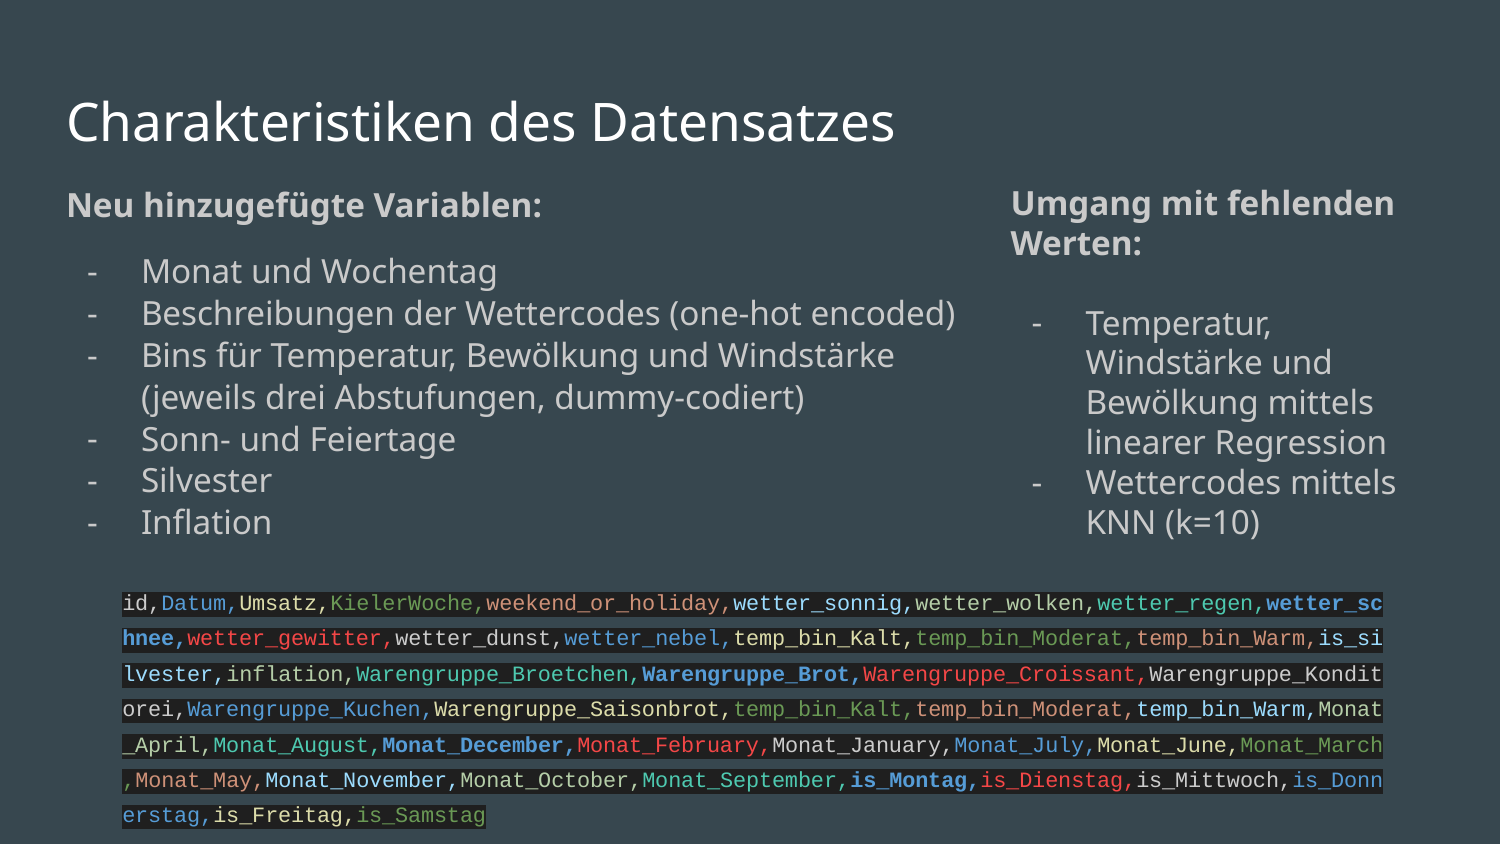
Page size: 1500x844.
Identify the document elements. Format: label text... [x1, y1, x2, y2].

text_box Umgang mit fehlenden Werten: Temperatur, Windstärke und Bewölkung mittels linearer Regression Wettercodes mittels KNN (k=10) [995, 166, 1418, 565]
list Neu hinzugefügte Variablen: Monat und Wochentag Beschreibungen der Wettercodes (one-hot encoded) Bins für Temperatur, Bewölkung und Windstärke (jeweils drei Abstufungen, dummy-codiert) Sonn- und Feiertage Silvester Inflation [51, 166, 981, 612]
text_box id,Datum,Umsatz,KielerWoche,weekend_or_holiday,wetter_sonnig,wetter_wolken,wetter_regen,wetter_schnee,wetter_gewitter,wetter_dunst,wetter_nebel,temp_bin_Kalt,temp_bin_Moderat,temp_bin_Warm,is_silvester,inflation,Warengruppe_Broetchen,Warengruppe_Brot,Warengruppe_Croissant,Warengruppe_Konditorei,Warengruppe_Kuchen,Warengruppe_Saisonbrot,temp_bin_Kalt,temp_bin_Moderat,temp_bin_Warm,Monat_April,Monat_August,Monat_December,Monat_February,Monat_January,Monat_July,Monat_June,Monat_March,Monat_May,Monat_November,Monat_October,Monat_September,is_Montag,is_Dienstag,is_Mittwoch,is_Donnerstag,is_Freitag,is_Samstag [107, 564, 1402, 776]
title Charakteristiken des Datensatzes [51, 72, 1449, 167]
